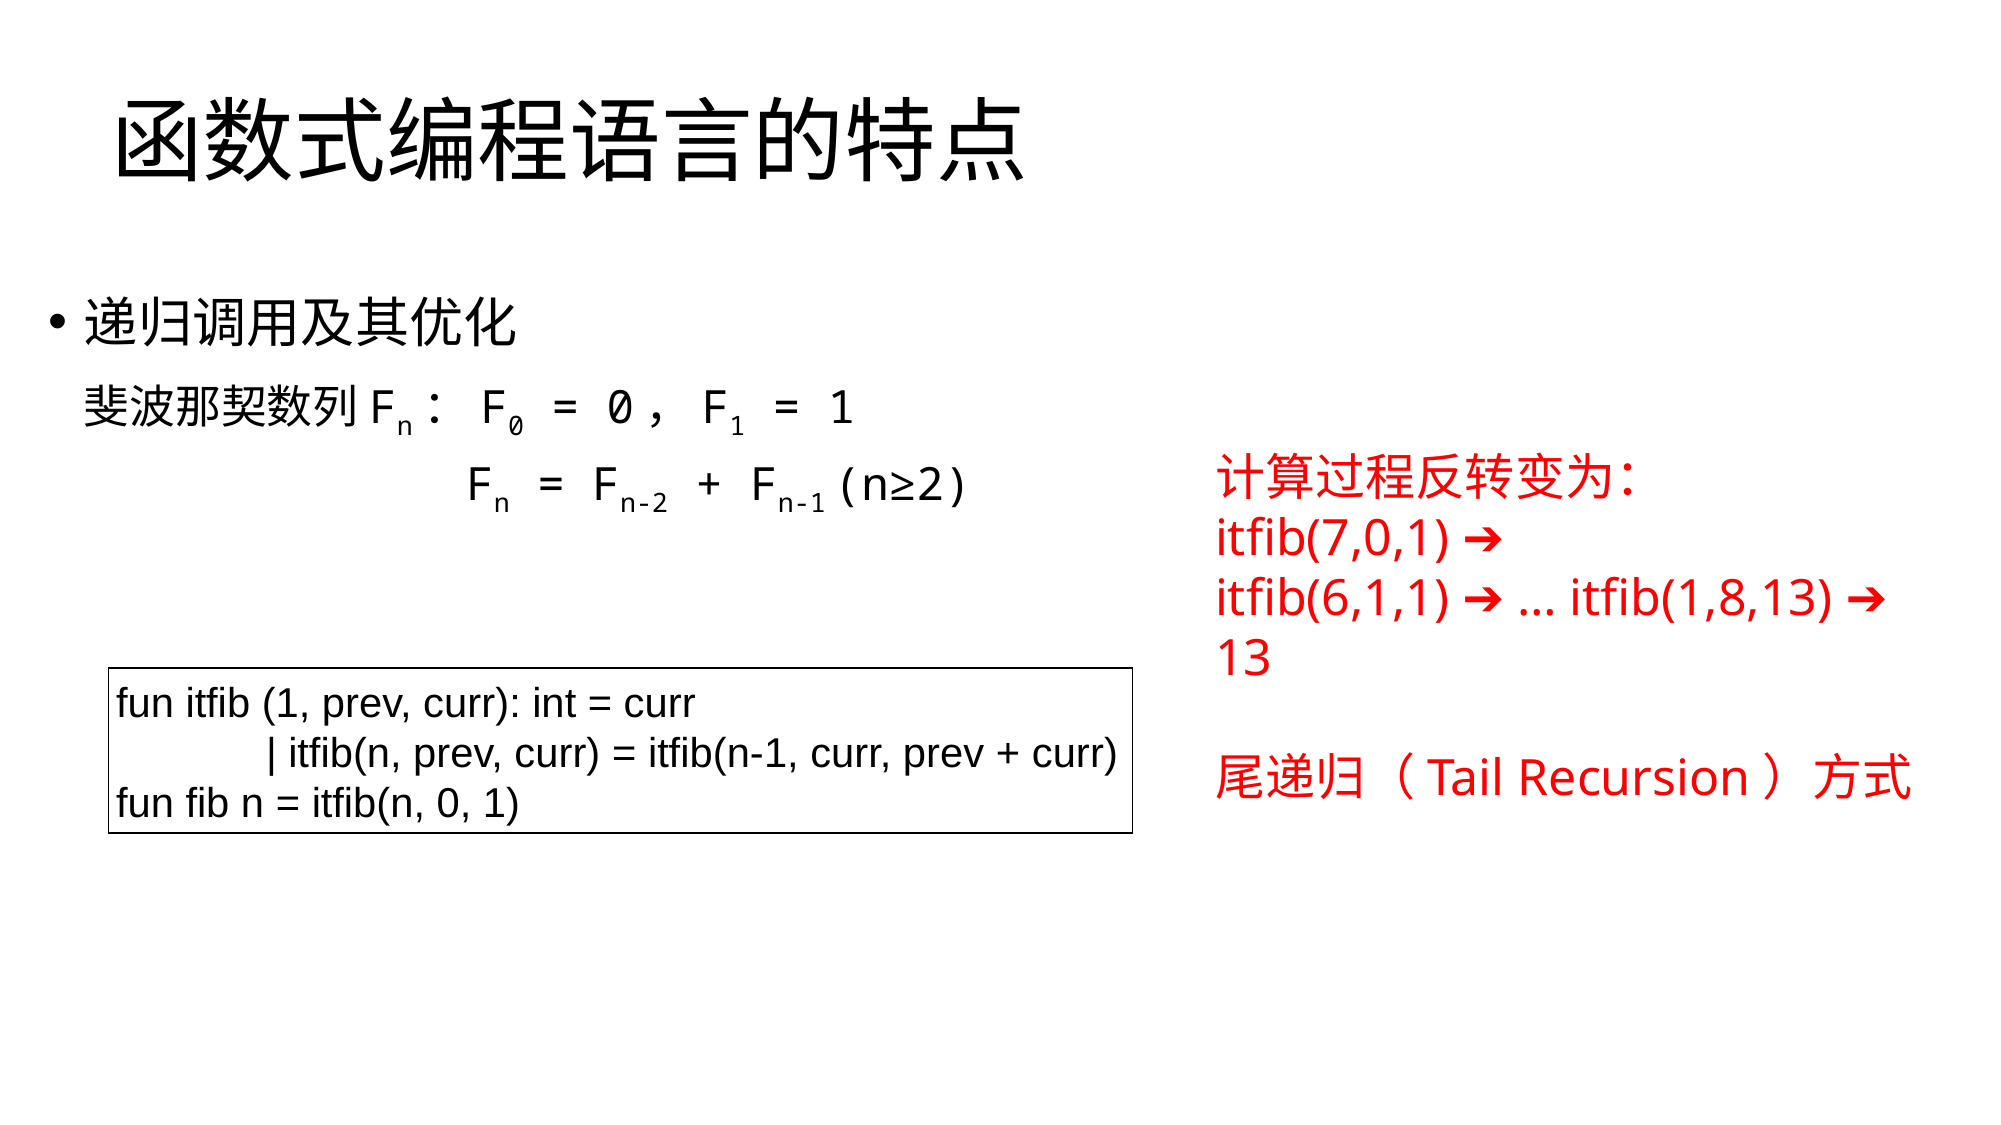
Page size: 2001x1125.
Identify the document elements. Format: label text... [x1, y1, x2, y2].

list 递归调用及其优化 斐波那契数列Fn：F0 = 0，F1 = 1 Fn = Fn-2 + Fn-1 (n≥2) [40, 248, 1767, 552]
title 函数式编程语言的特点 [102, 8, 1704, 248]
text_box 计算过程反转变为： itfib(7,0,1) ➔ itfib(6,1,1) ➔ … itfib(1,8,13) ➔ 13 尾递归（Tail Recursion）方式 [1200, 438, 2000, 814]
text_box fun itfib (1, prev, curr): int = curr | itfib(n, prev, curr) = itfib(n-1, curr, prev + curr) fun fib n = itfib(n, 0, 1) [108, 668, 1133, 834]
